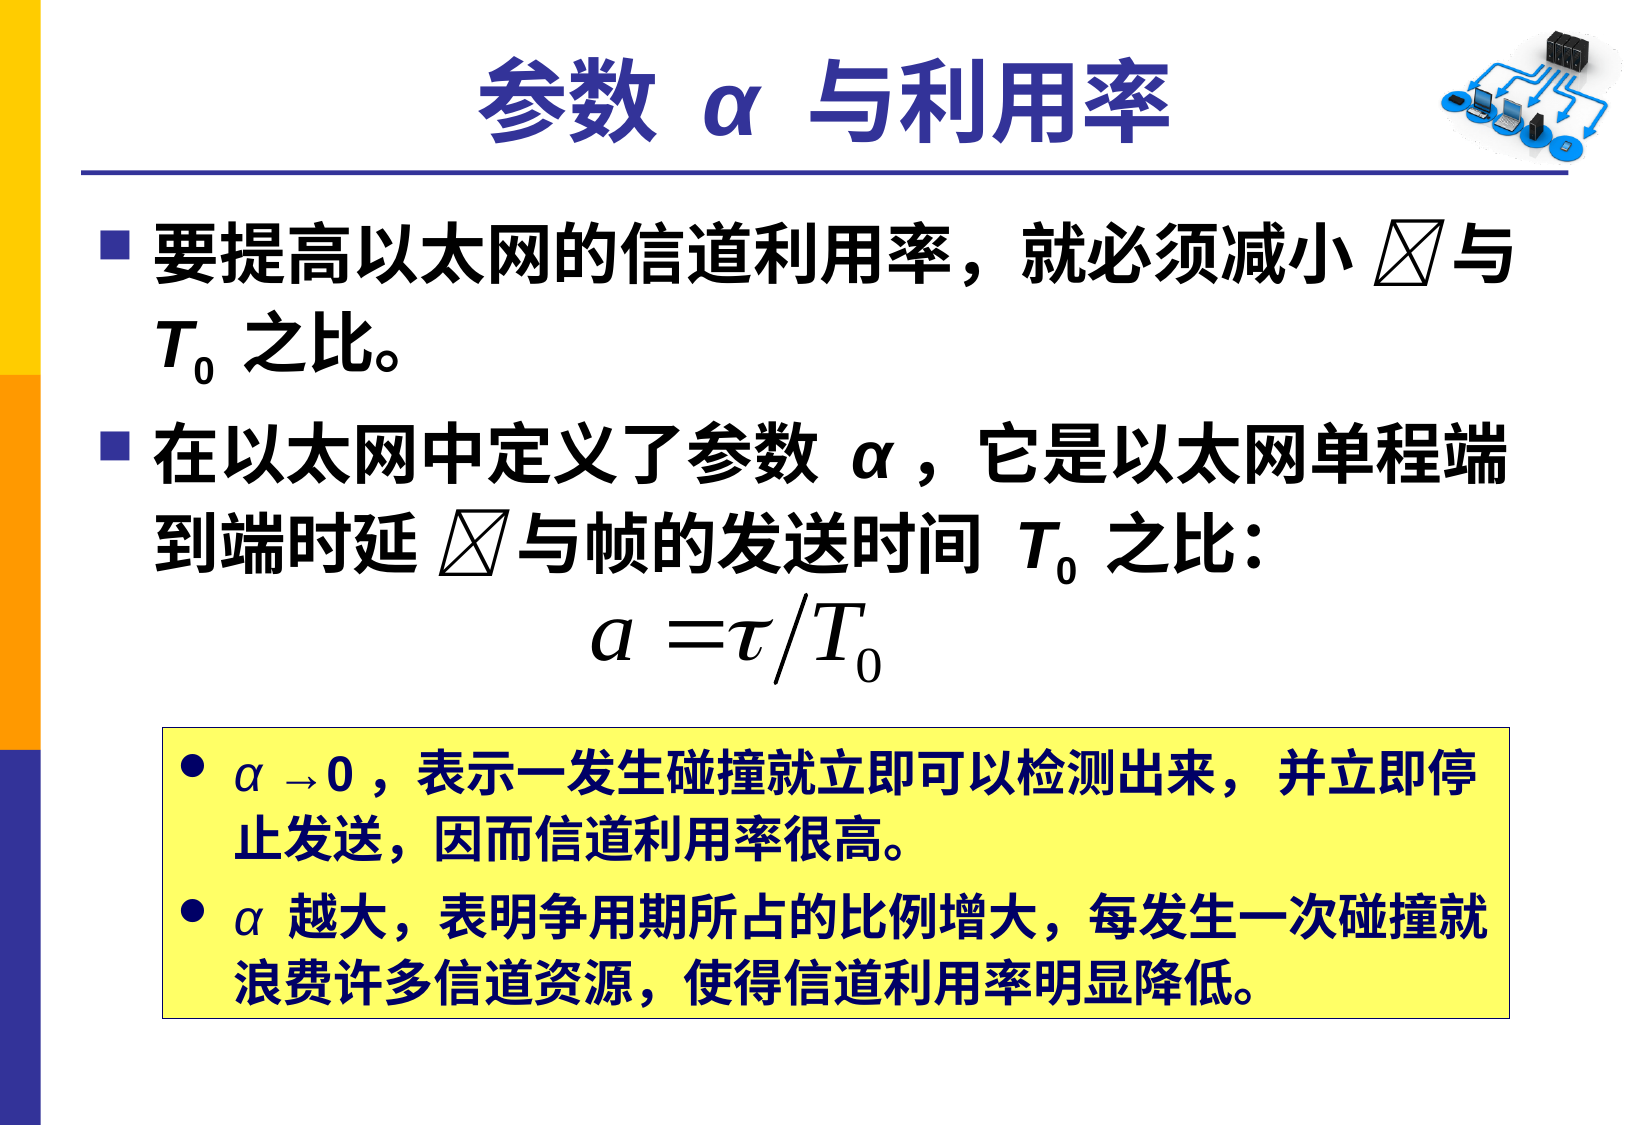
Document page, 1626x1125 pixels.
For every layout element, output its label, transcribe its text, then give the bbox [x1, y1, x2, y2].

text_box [574, 573, 911, 705]
title 参数 α 与利用率 [81, 30, 1569, 161]
list 要提高以太网的信道利用率，就必须减小  与 T0 之比。 在以太网中定义了参数 α，它是以太网单程端到端时延  与帧的发送时间 T0 之比： [81, 196, 1569, 1006]
text_box α →0，表示一发生碰撞就立即可以检测出来， 并立即停止发送，因而信道利用率很高。 α 越大，表明争用期所占的比例增大，每发生一次碰撞就浪费许多信道资源，使得信道利用率明显降低。 [162, 727, 1510, 1019]
picture [1438, 30, 1624, 165]
